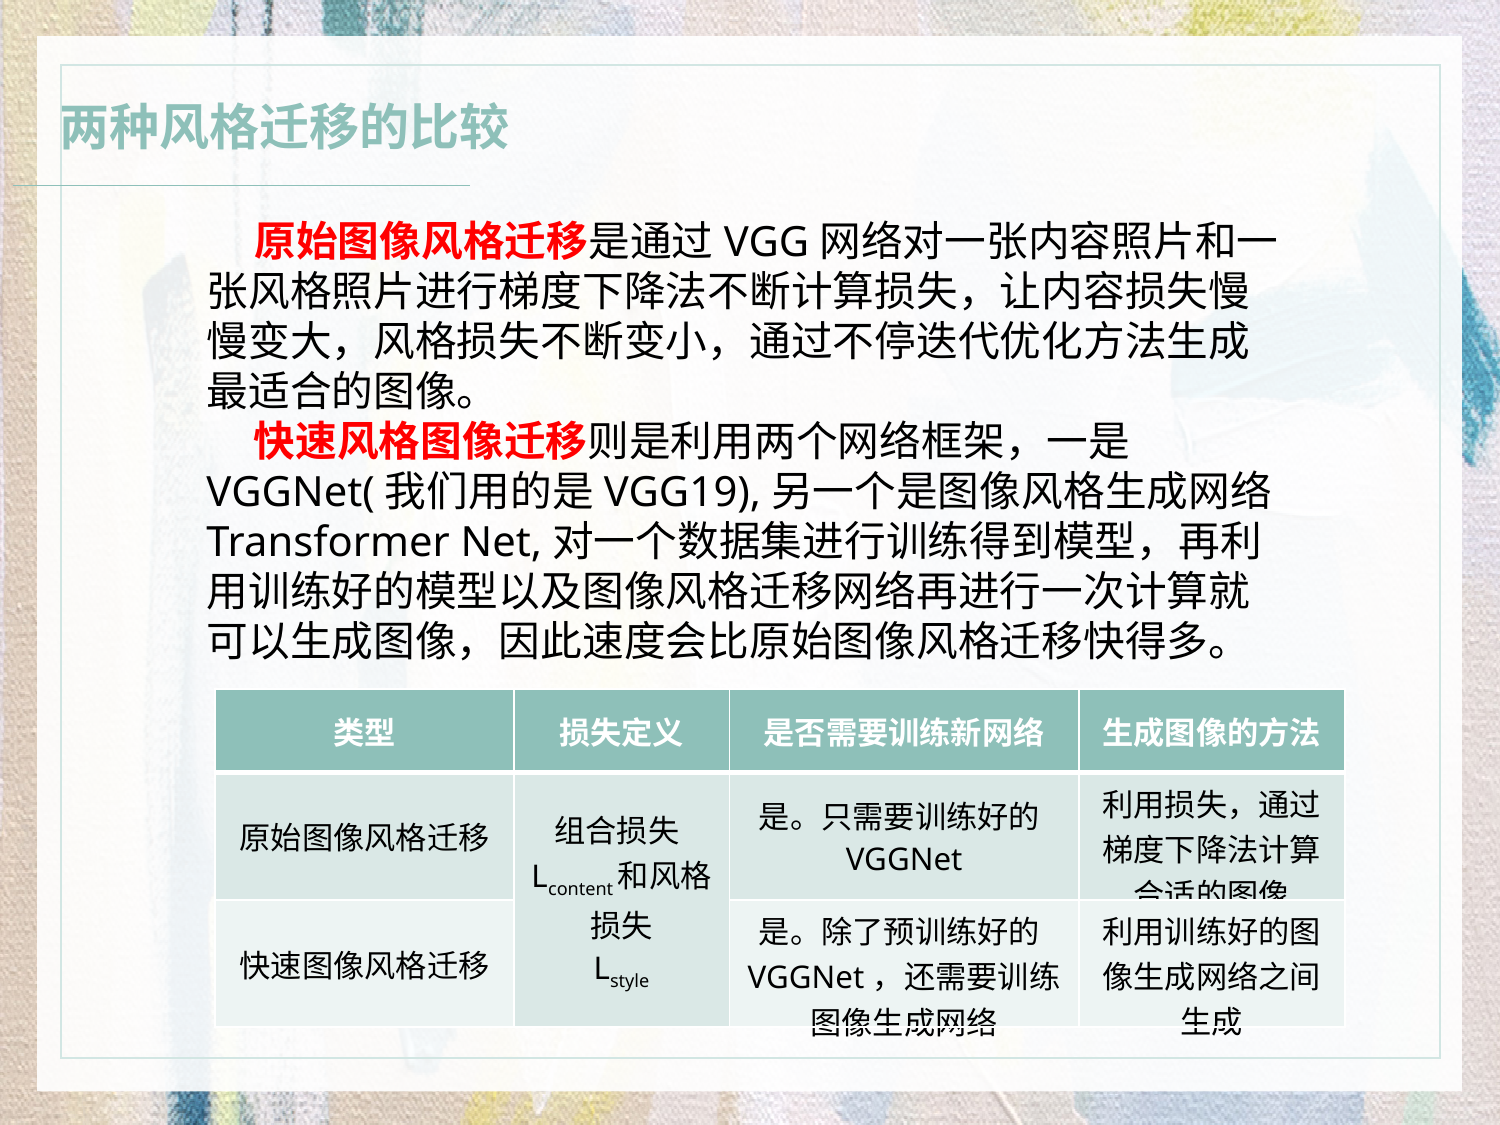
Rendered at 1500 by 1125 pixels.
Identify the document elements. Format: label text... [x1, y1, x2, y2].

table_cell 利用训练好的图像生成网络之间生成 [1080, 901, 1344, 1026]
text_box 原始图像风格迁移是通过VGG网络对一张内容照片和一张风格照片进行梯度下降法不断计算损失，让内容损失慢慢变大，风格损失不断变小，通过不停迭代优化方法生成最适合的图像。 快速风格图像迁移则是利用两个网络框架，一是VGGNet(我们用的是VGG19),另一个是图像风格生成网络Transformer Net,对一个数据集进行训练得到模型，再利用训练好的模型以及图像风格迁移网络再进行一次计算就可以生成图像，因此速度会比原始图像风格迁移快得多。 [191, 207, 1297, 673]
table_header 生成图像的方法 [1080, 690, 1344, 770]
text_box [12, 95, 540, 186]
table_cell 原始图像风格迁移 [216, 775, 513, 899]
table_header 是否需要训练新网络 [730, 690, 1078, 770]
table_cell 是。只需要训练好的VGGNet [730, 775, 1078, 899]
picture [0, 0, 1500, 1125]
table_header 损失定义 [515, 690, 729, 770]
table_cell 是。除了预训练好的VGGNet，还需要训练图像生成网络 [730, 901, 1078, 1026]
table_cell 快速图像风格迁移 [216, 901, 513, 1026]
table_header 类型 [216, 690, 513, 770]
table_cell 组合损失Lcontent和风格损失 Lstyle [515, 775, 729, 1026]
table_cell 利用损失，通过梯度下降法计算合适的图像 [1080, 775, 1344, 899]
